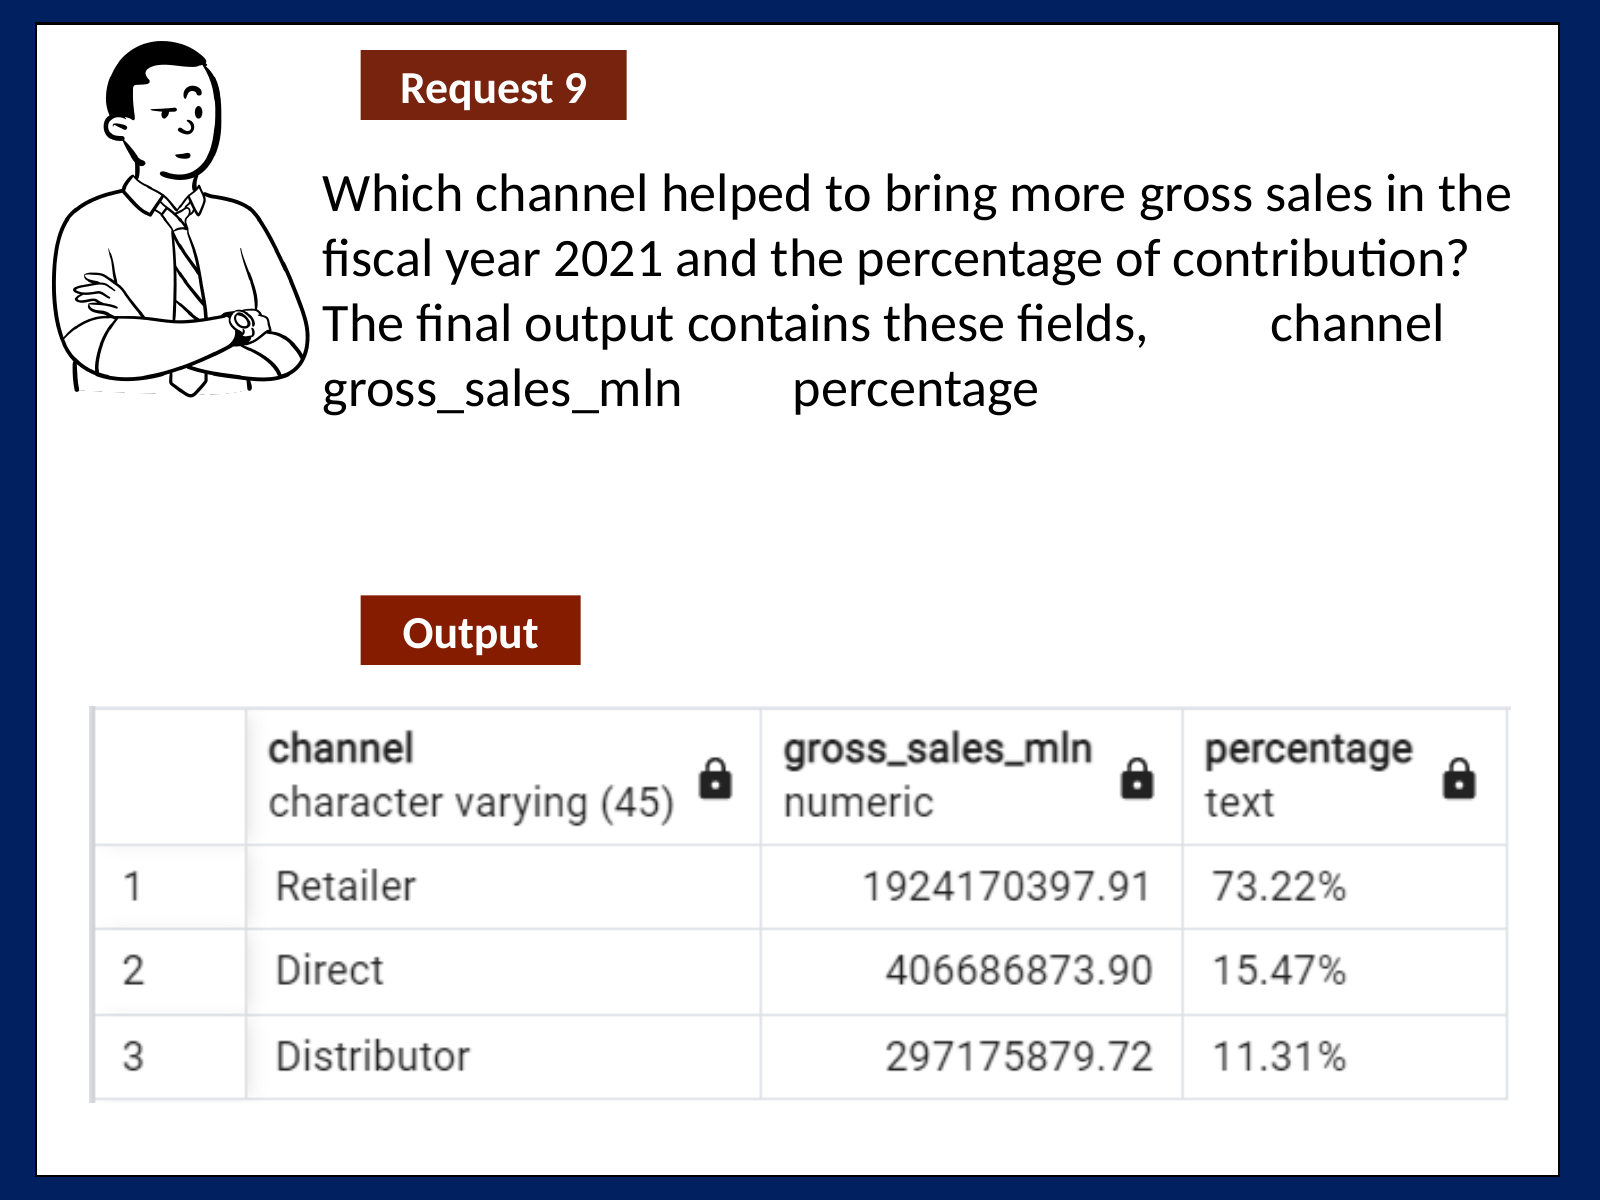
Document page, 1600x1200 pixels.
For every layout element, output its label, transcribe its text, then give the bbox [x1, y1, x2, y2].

text_box Which channel helped to bring more gross sales in the fiscal year 2021 and the percentage of contribution? The final output contains these fields, channel gross_sales_mln percentage [308, 150, 1574, 425]
text_box [35, 22, 1560, 1177]
picture [41, 31, 319, 407]
text_box New Zealand [625, 1103, 788, 1109]
text_box Output [360, 595, 581, 665]
text_box Request 9 [360, 50, 627, 120]
picture [89, 706, 1511, 1103]
